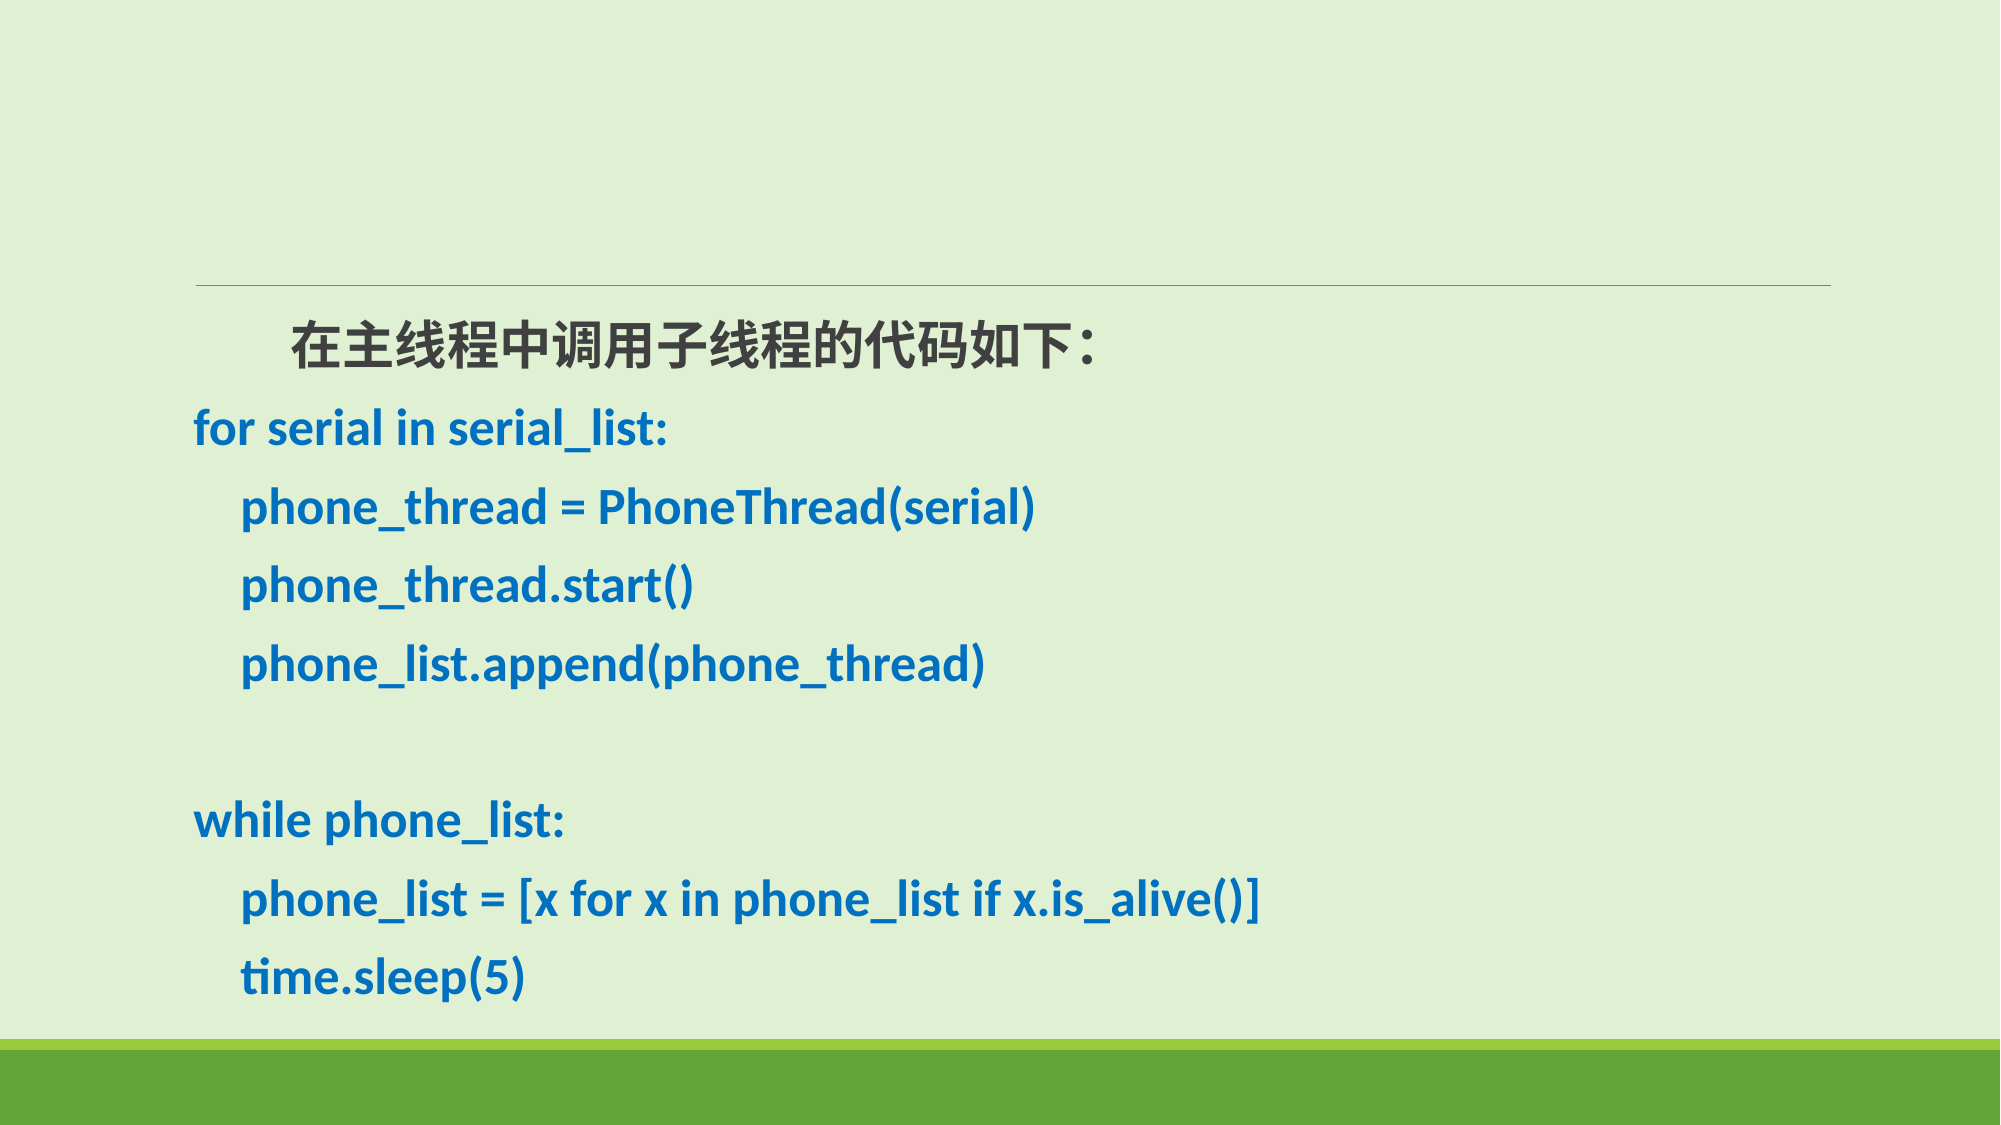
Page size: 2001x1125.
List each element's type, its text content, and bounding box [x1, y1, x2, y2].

list 在主线程中调用子线程的代码如下： for serial in serial_list: phone_thread = PhoneThread(serial) phone_thread.start() phone_list.append(phone_thread) while phone_list: phone_list = [x for x in phone_list if x.is_alive()] time.sleep(5) [180, 302, 1830, 1023]
